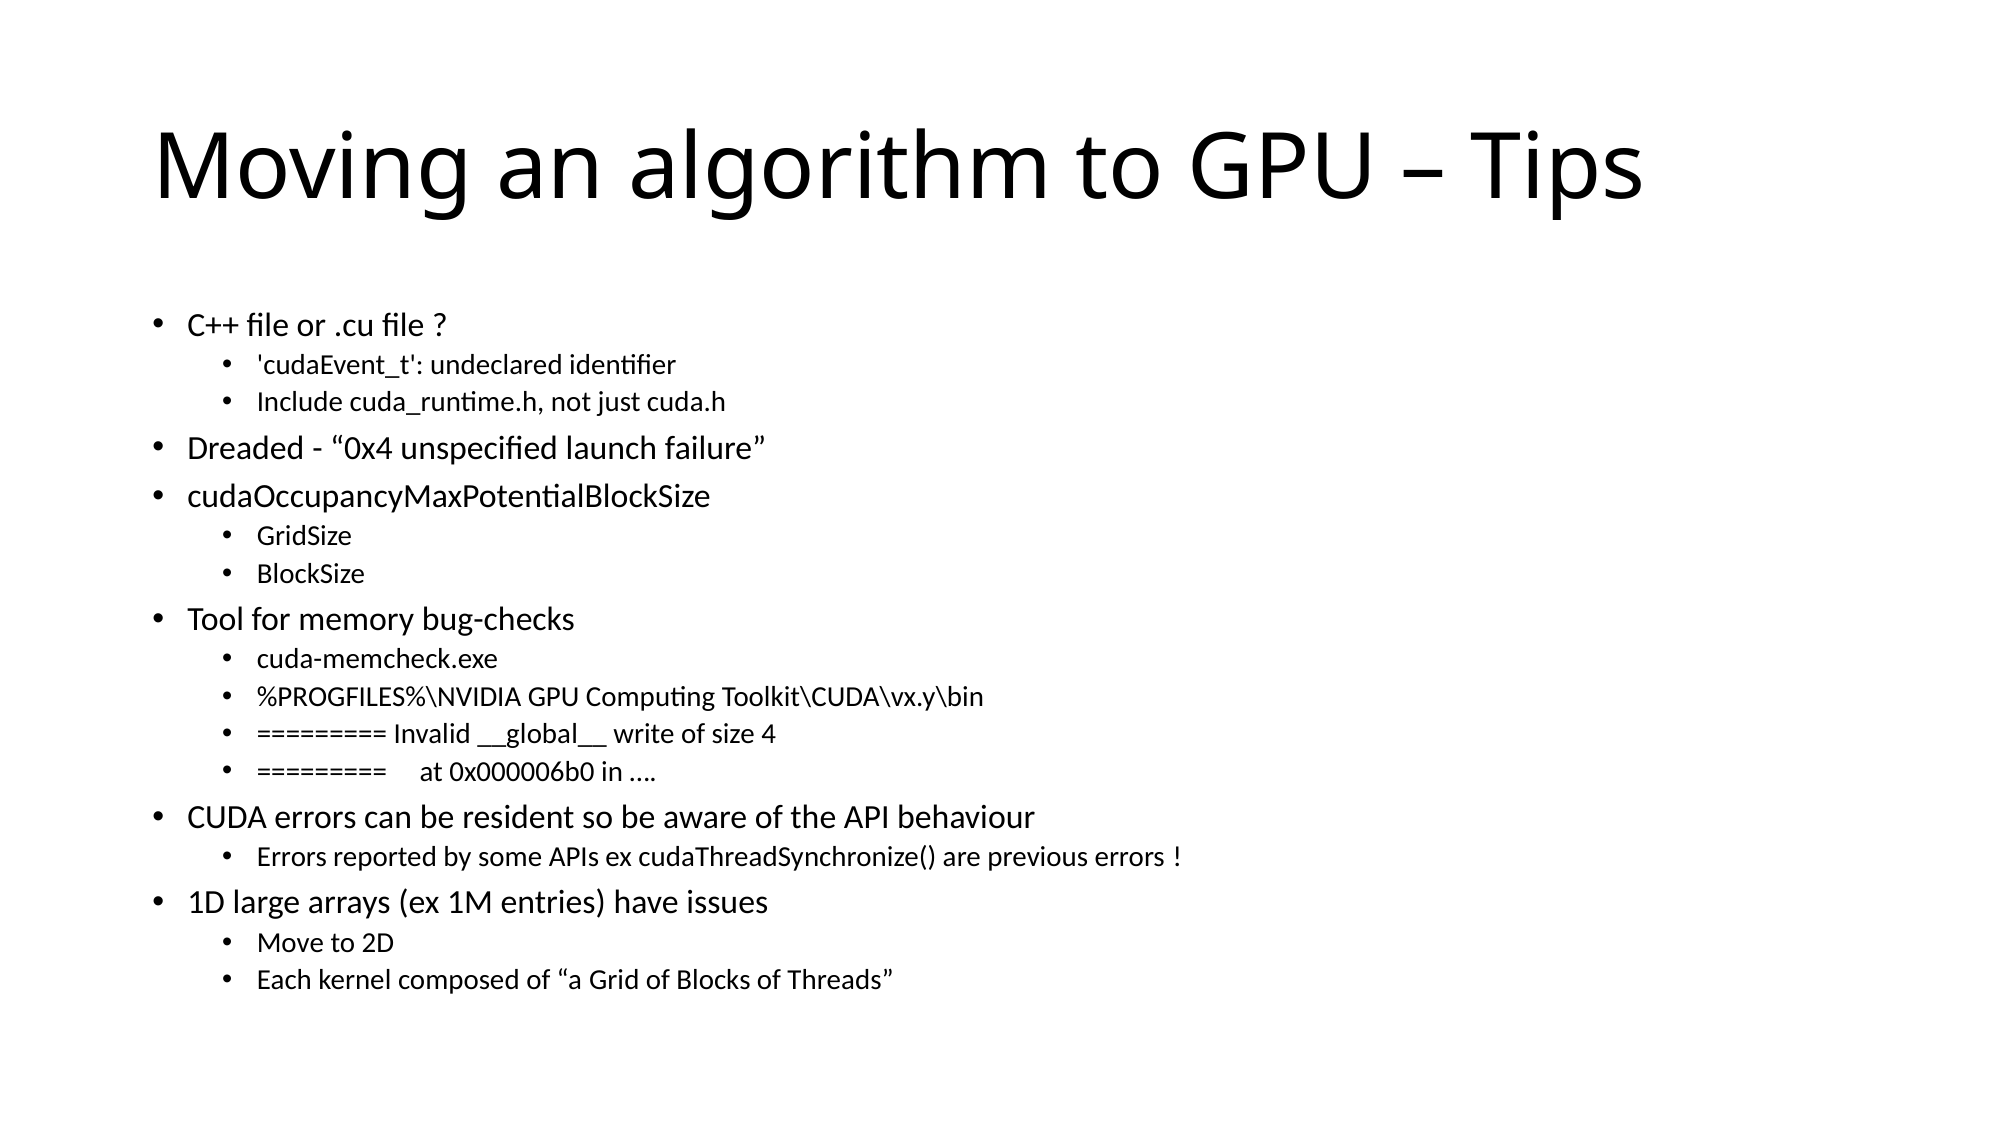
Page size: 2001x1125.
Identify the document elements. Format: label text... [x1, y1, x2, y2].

list C++ file or .cu file ? 'cudaEvent_t': undeclared identifier Include cuda_runtime.h, not just cuda.h Dreaded - “0x4 unspecified launch failure” cudaOccupancyMaxPotentialBlockSize GridSize BlockSize Tool for memory bug-checks cuda-memcheck.exe %PROGFILES%\NVIDIA GPU Computing Toolkit\CUDA\vx.y\bin ========= Invalid __global__ write of size 4 ========= at 0x000006b0 in …. CUDA errors can be resident so be aware of the API behaviour Errors reported by some APIs ex cudaThreadSynchronize() are previous errors ! 1D large arrays (ex 1M entries) have issues Move to 2D Each kernel composed of “a Grid of Blocks of Threads” [137, 299, 1863, 1014]
title Moving an algorithm to GPU – Tips [137, 59, 1863, 278]
